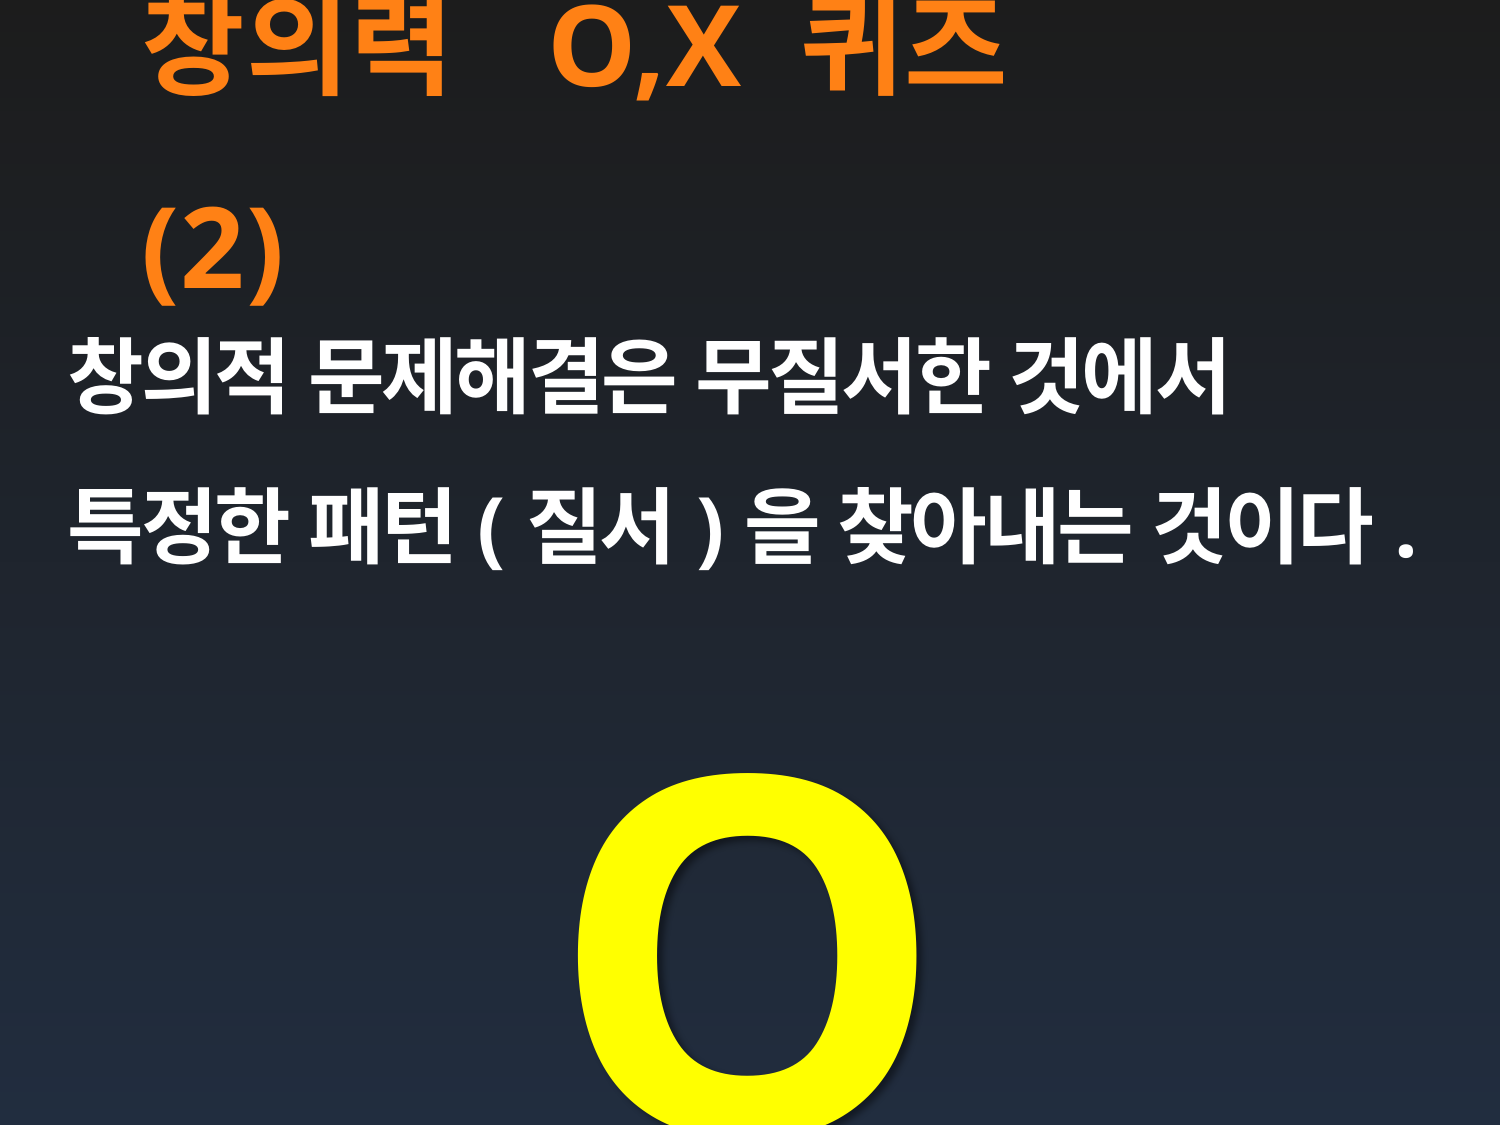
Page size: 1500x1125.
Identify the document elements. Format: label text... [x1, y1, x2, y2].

text_box O [534, 582, 962, 1125]
title 창의력 O,X 퀴즈(2) [126, 0, 1152, 319]
text_box 창의적 문제해결은 무질서한 것에서 특정한 패턴(질서)을 찾아내는 것이다. [53, 267, 1453, 582]
